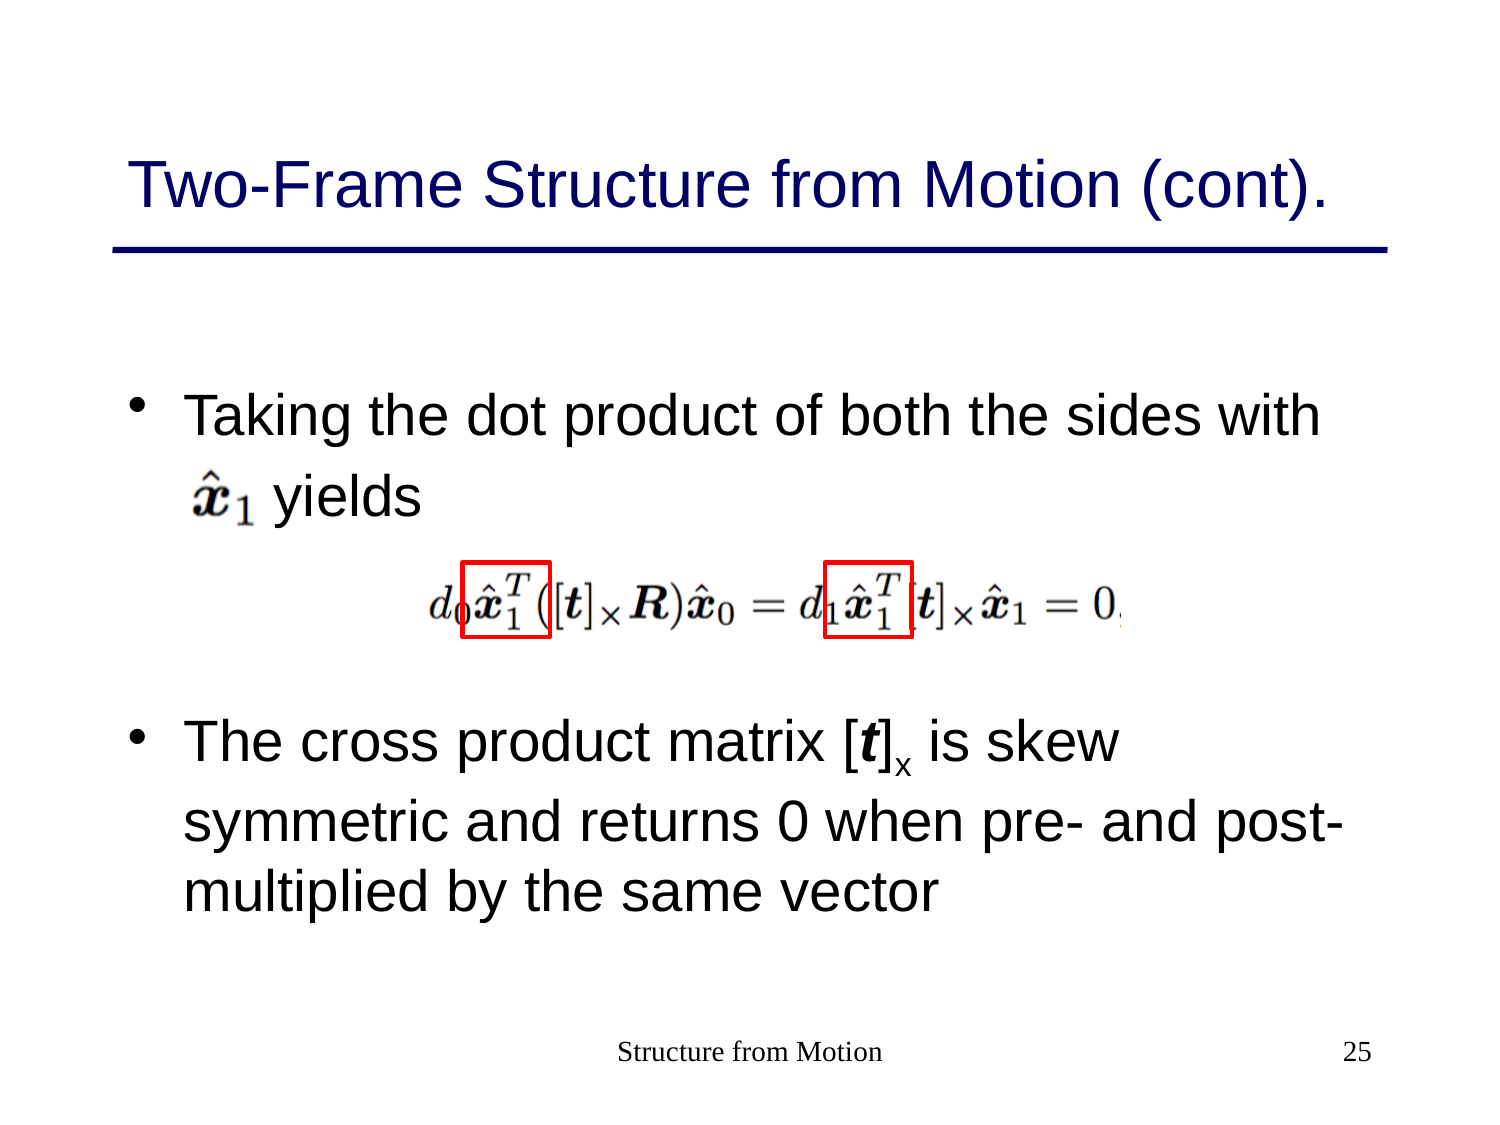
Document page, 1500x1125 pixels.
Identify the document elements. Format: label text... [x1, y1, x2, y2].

footer Structure from Motion [449, 1024, 1051, 1101]
picture [187, 449, 263, 551]
slide_number 25 [1074, 1024, 1388, 1101]
list Taking the dot product of both the sides with yields The cross product matrix [t]x is skew symmetric and returns 0 when pre- and post-multiplied by the same vector [112, 287, 1401, 1001]
title Two-Frame Structure from Motion (cont). [112, 99, 1388, 263]
picture [399, 549, 1121, 644]
